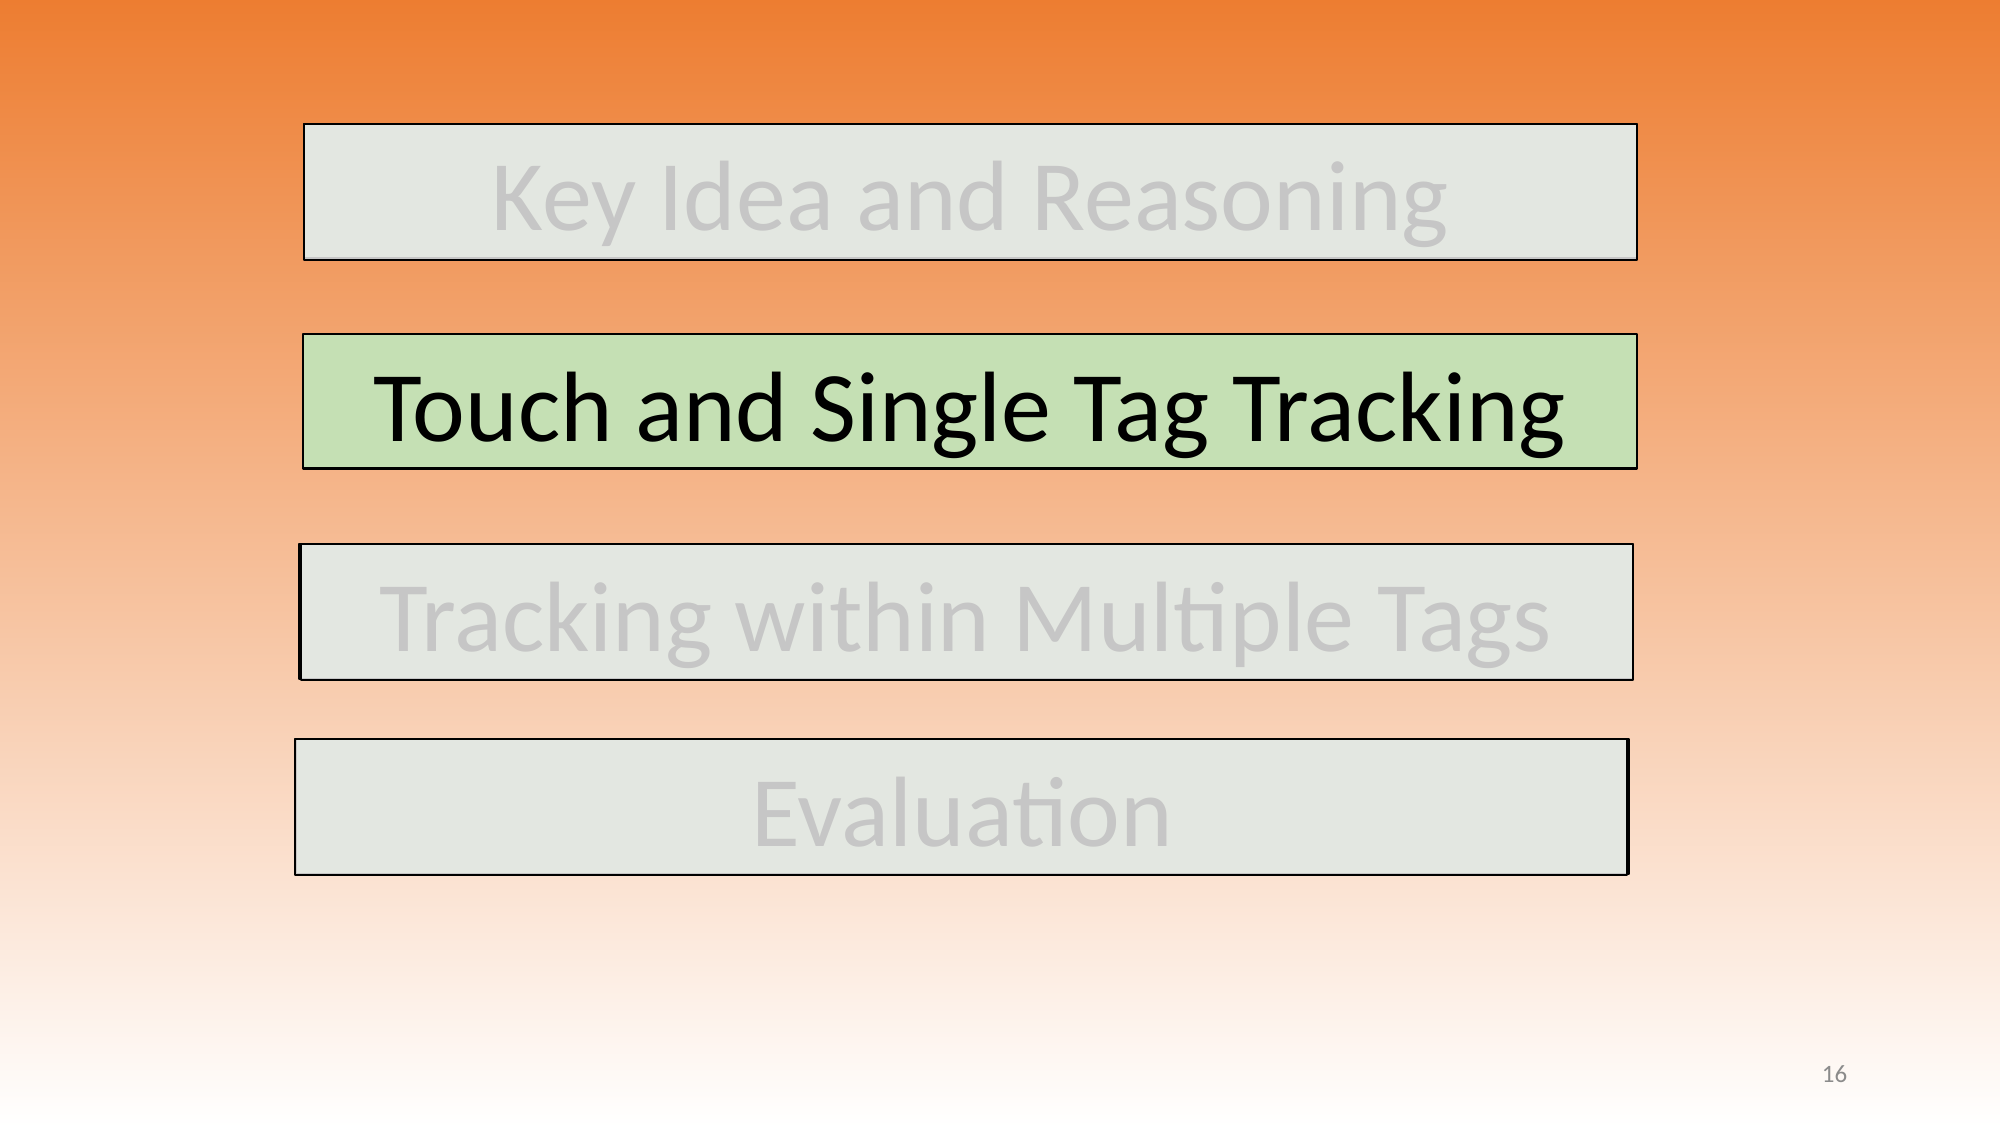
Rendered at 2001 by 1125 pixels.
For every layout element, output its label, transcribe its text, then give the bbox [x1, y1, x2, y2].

text_box [294, 738, 1628, 876]
text_box Touch and Single Tag Tracking [302, 333, 1637, 469]
text_box [300, 544, 1633, 681]
slide_number 16 [1412, 1042, 1863, 1103]
text_box [304, 124, 1637, 261]
